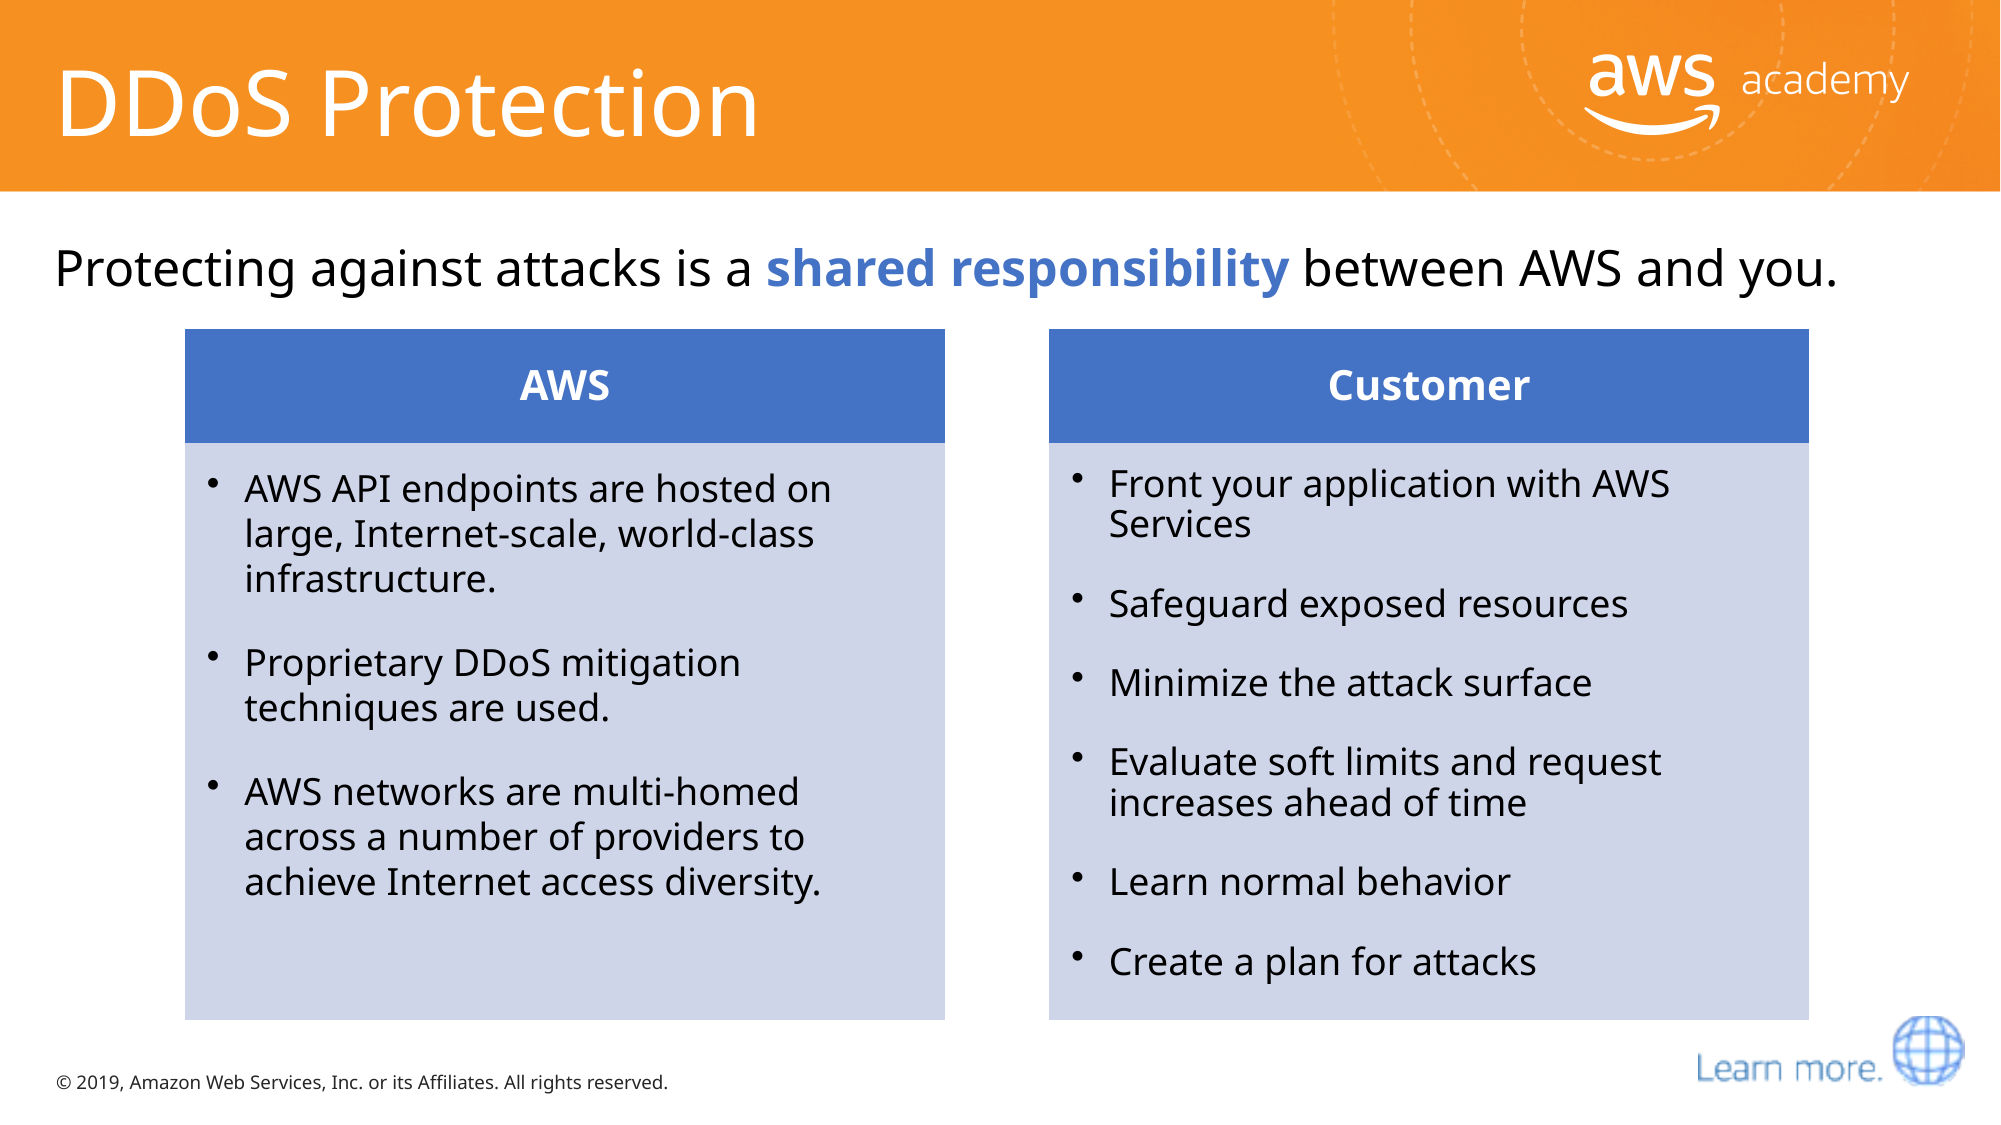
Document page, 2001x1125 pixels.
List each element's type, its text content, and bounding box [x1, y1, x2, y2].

text_box Customer [1049, 329, 1809, 443]
text_box Front your application with AWS Services Safeguard exposed resources Minimize the attack surface Evaluate soft limits and request increases ahead of time Learn normal behavior Create a plan for attacks [1049, 443, 1809, 1020]
text_box AWS API endpoints are hosted on large, Internet-scale, world-class infrastructure. Proprietary DDoS mitigation techniques are used. AWS networks are multi-homed across a number of providers to achieve Internet access diversity. [185, 443, 945, 1020]
text_box AWS [185, 329, 945, 443]
title DDoS Protection [39, 43, 1863, 172]
picture [0, 0, 2001, 1125]
list Protecting against attacks is a shared responsibility between AWS and you. [39, 236, 1902, 1043]
